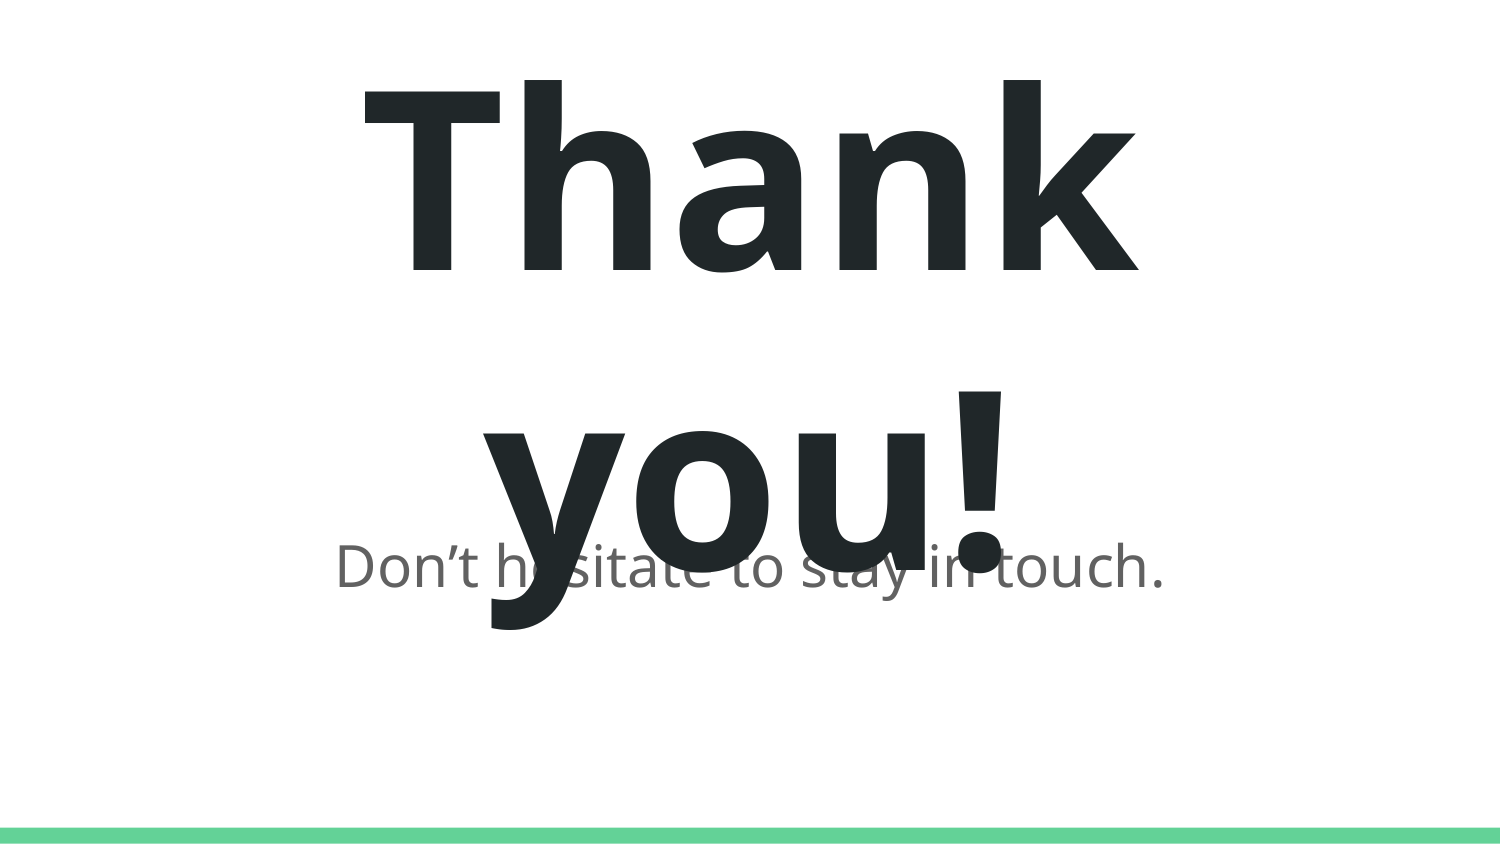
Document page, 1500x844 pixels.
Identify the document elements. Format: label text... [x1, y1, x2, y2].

list Don’t hesitate to stay in touch. [51, 503, 1449, 652]
title Thank you! [51, 162, 1449, 478]
